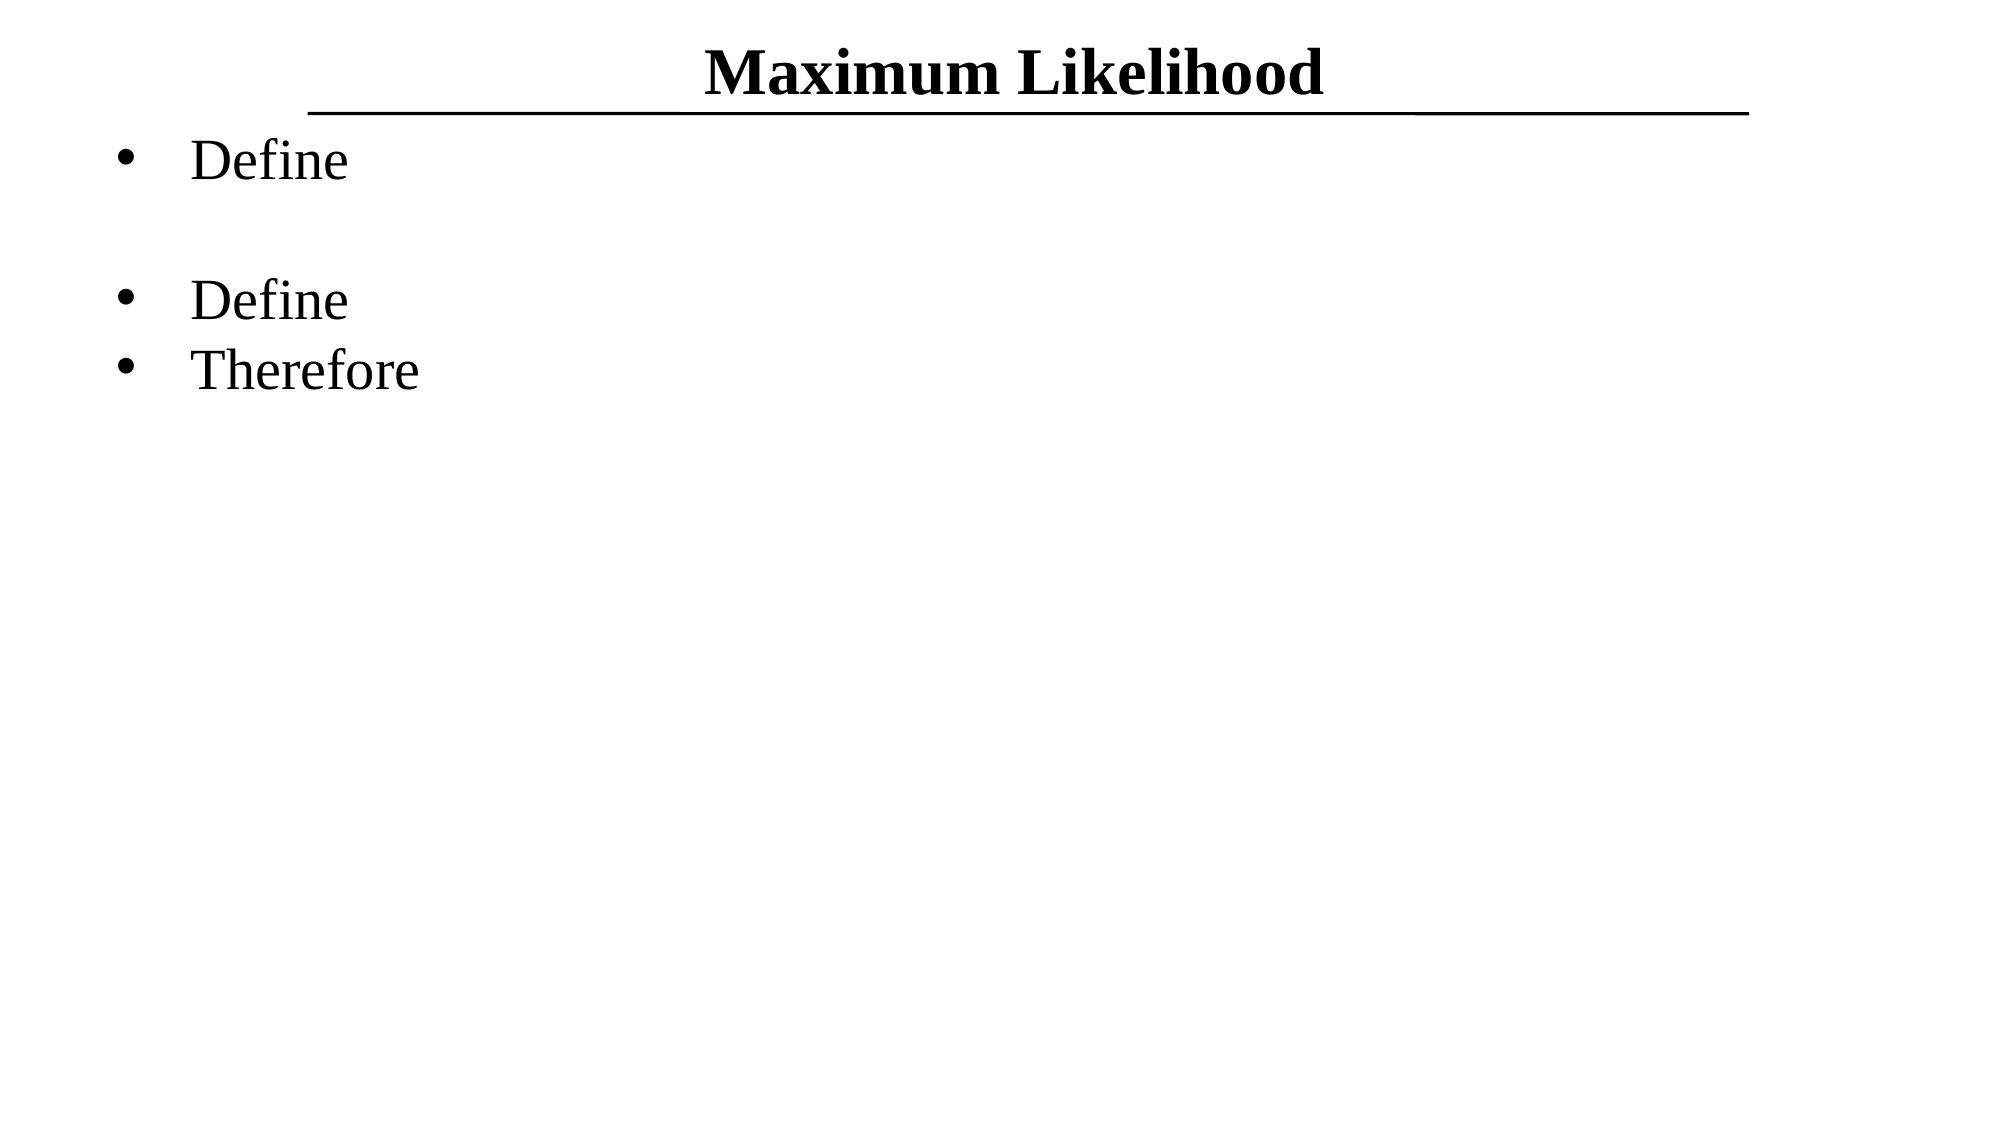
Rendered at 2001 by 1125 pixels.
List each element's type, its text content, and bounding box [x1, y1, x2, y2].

text_box Maximum Likelihood [689, 20, 1341, 113]
